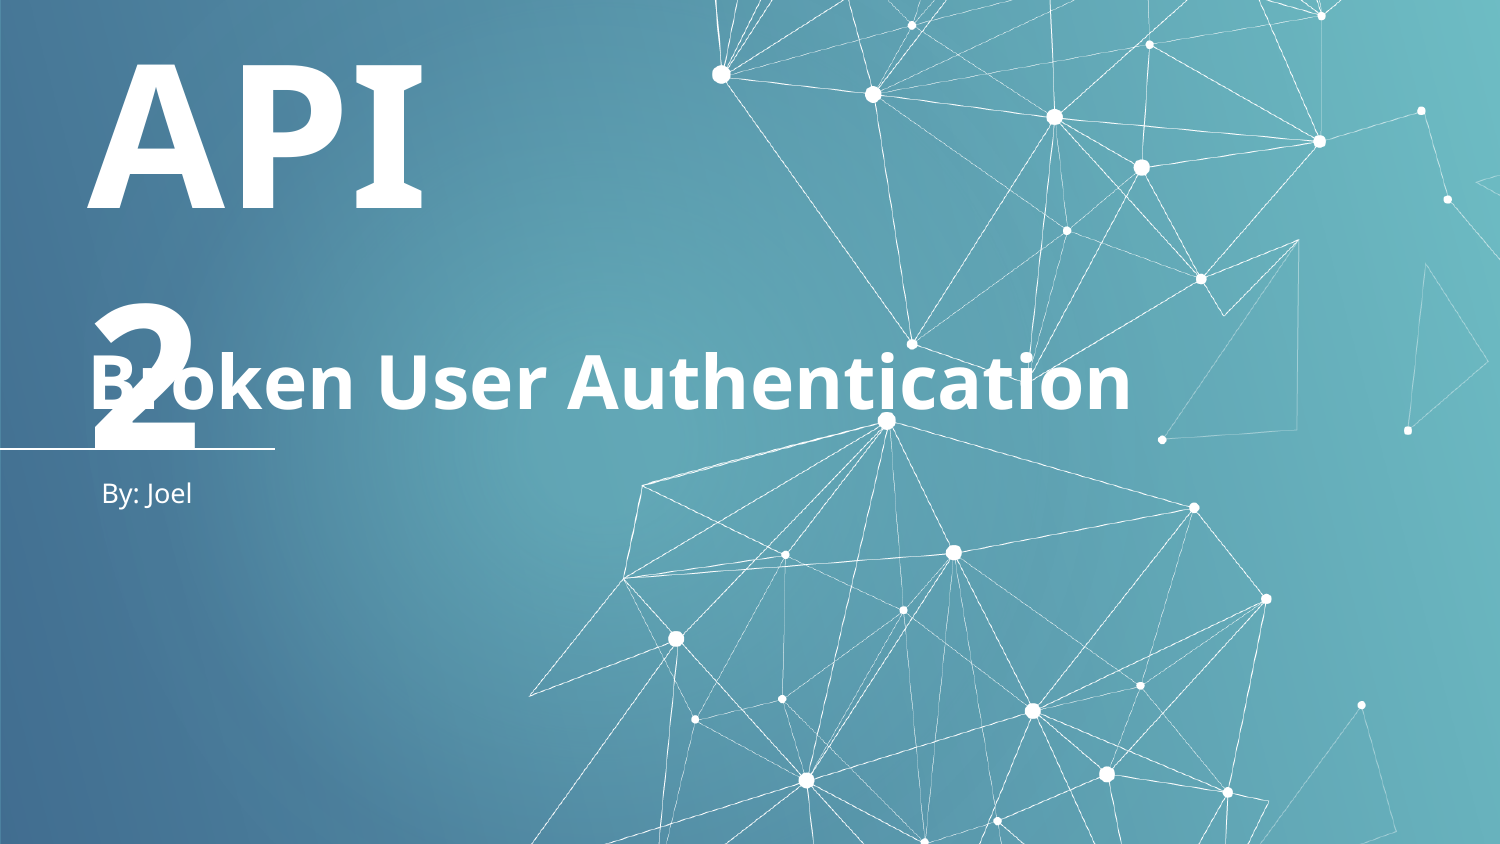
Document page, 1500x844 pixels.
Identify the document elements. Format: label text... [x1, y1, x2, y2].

picture [0, 0, 1500, 844]
title Broken User Authentication [72, 222, 1220, 538]
subtitle By: Joel [86, 461, 780, 550]
title API 2 [72, 186, 600, 310]
